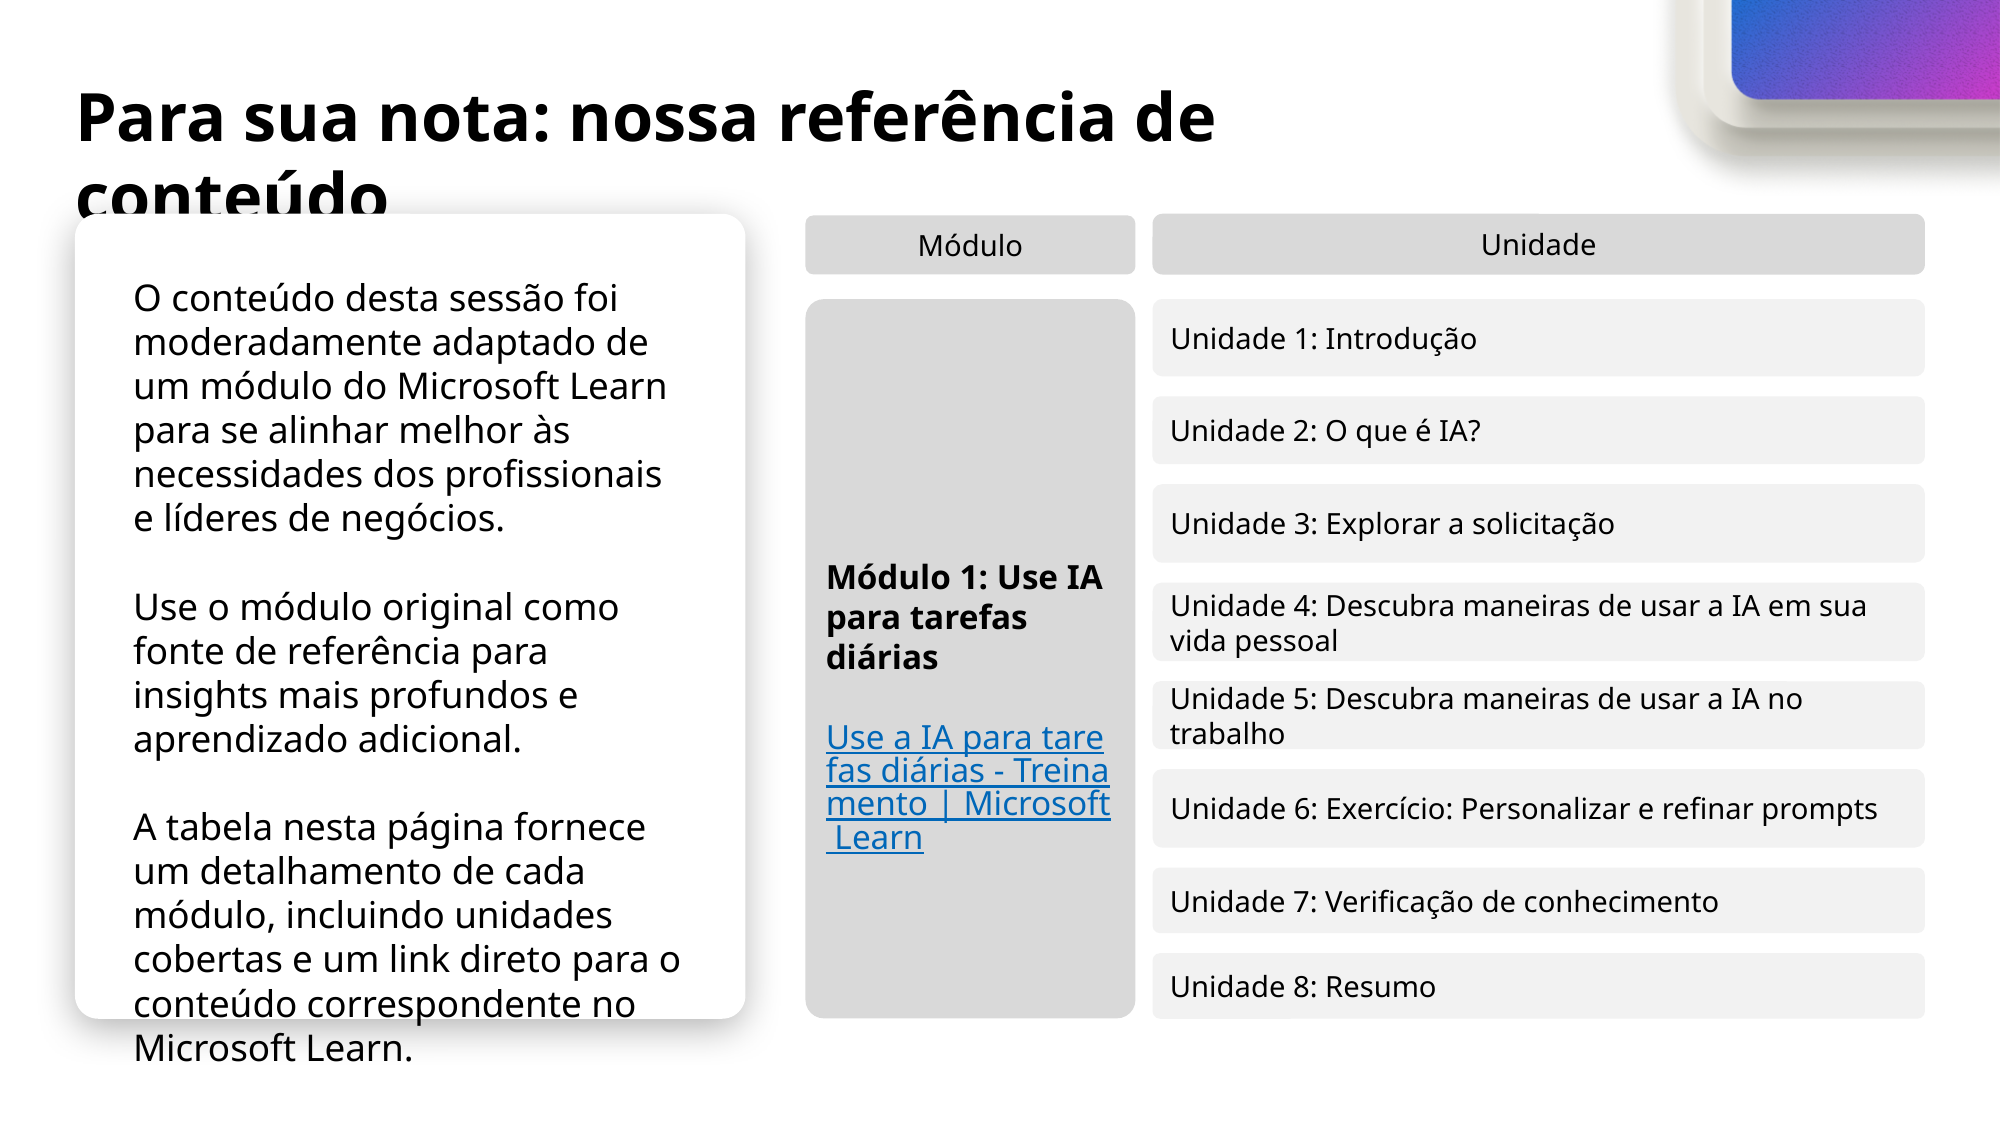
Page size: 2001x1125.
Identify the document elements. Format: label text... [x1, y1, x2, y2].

text_box Unidade 7: Verificação de conhecimento [1152, 867, 1925, 934]
title Para sua nota: nossa referência de conteúdo [75, 75, 1536, 263]
text_box Unidade 2: O que é IA? [1152, 396, 1925, 465]
text_box Módulo 1: Use IA para tarefas diárias Use a IA para tarefas diárias - Treinamento | Microsoft Learn [805, 299, 1136, 1019]
text_box Unidade 1: Introdução [1152, 299, 1925, 377]
text_box Unidade [1151, 212, 1918, 276]
text_box Unidade 5: Descubra maneiras de usar a IA no trabalho [1152, 681, 1925, 750]
text_box Unidade 3: Explorar a solicitação [1152, 484, 1925, 563]
text_box Unidade 8: Resumo [1152, 953, 1925, 1019]
text_box Unidade 4: Descubra maneiras de usar a IA em sua vida pessoal [1152, 582, 1925, 662]
picture [1651, 0, 2000, 275]
text_box O conteúdo desta sessão foi moderadamente adaptado de um módulo do Microsoft Learn para se alinhar melhor às necessidades dos profissionais e líderes de negócios. Use o módulo original como fonte de referência para insights mais profundos e aprendizado adicional. A tabela nesta página fornece um detalhamento de cada módulo, incluindo unidades cobertas e um link direto para o conteúdo correspondente no Microsoft Learn. [118, 266, 703, 1076]
text_box Módulo [804, 214, 1137, 276]
text_box Unidade 6: Exercício: Personalizar e refinar prompts [1152, 769, 1925, 848]
text_box [74, 212, 747, 1020]
